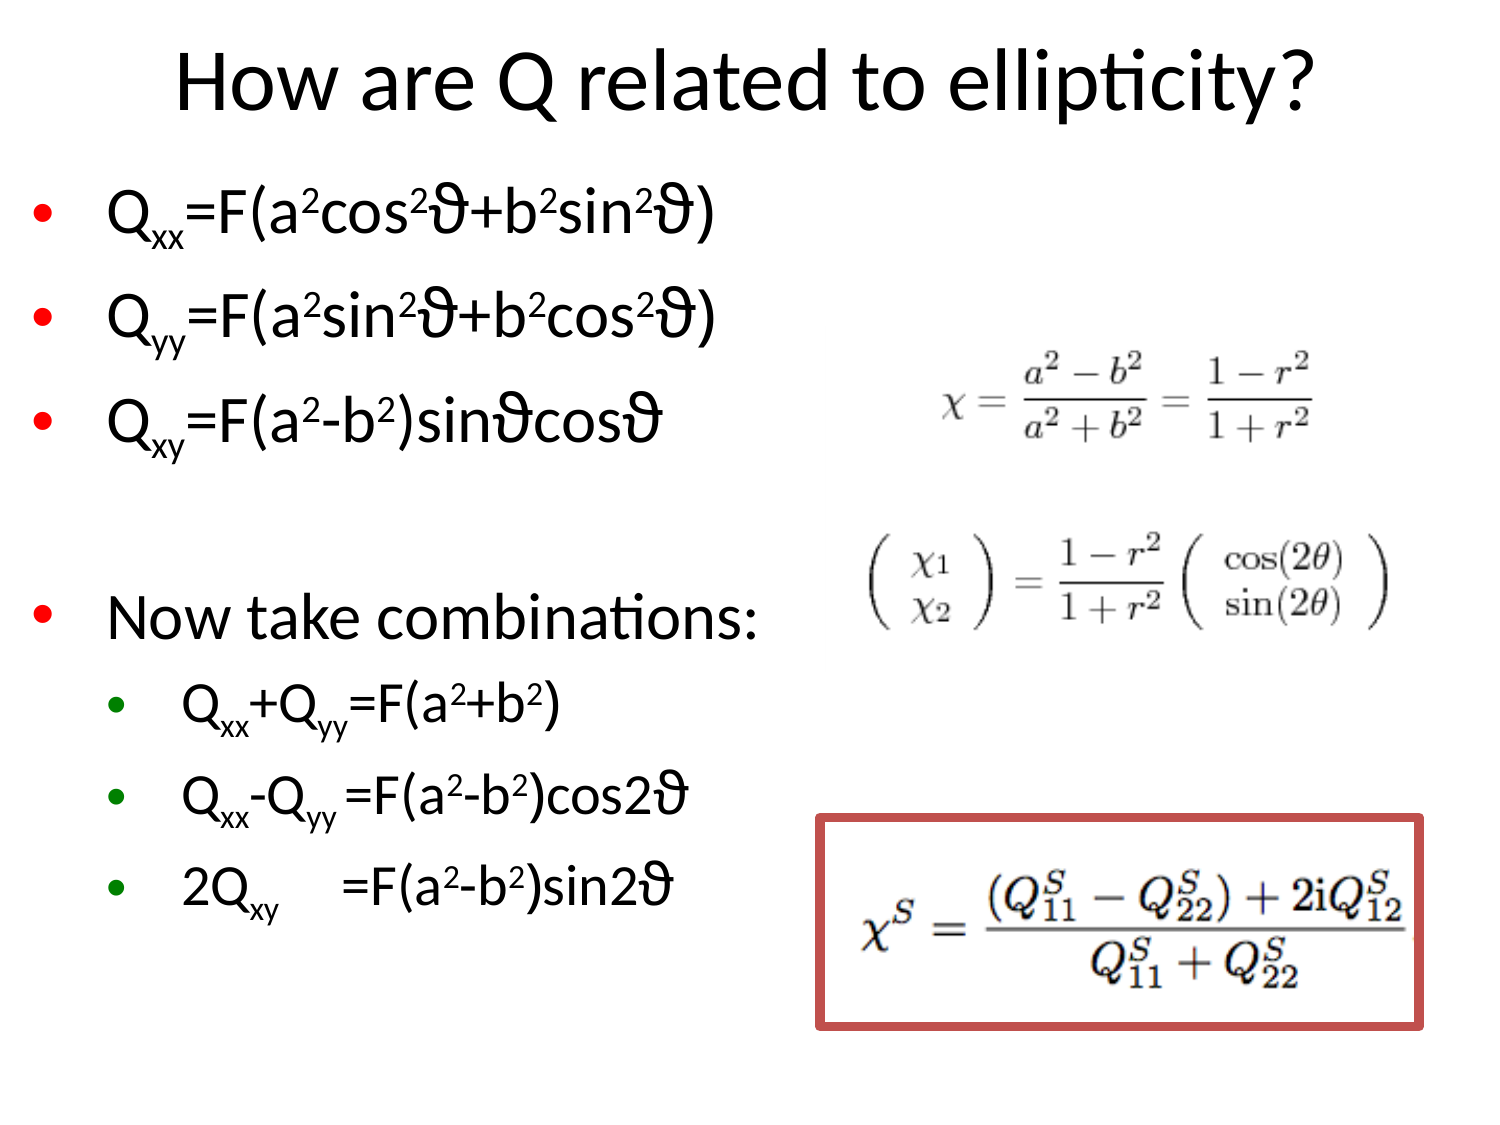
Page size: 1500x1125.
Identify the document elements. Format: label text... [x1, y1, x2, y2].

list Qxx=F(a2cos2ϑ+b2sin2ϑ) Qyy=F(a2sin2ϑ+b2cos2ϑ) Qxy=F(a2-b2)sinϑcosϑ Now take combinations: Qxx+Qyy=F(a2+b2) Qxx-Qyy =F(a2-b2)cos2ϑ 2Qxy =F(a2-b2)sin2ϑ [15, 159, 1478, 1049]
picture [824, 325, 1440, 673]
picture [824, 821, 1415, 1023]
title How are Q related to ellipticity? [15, 13, 1478, 137]
